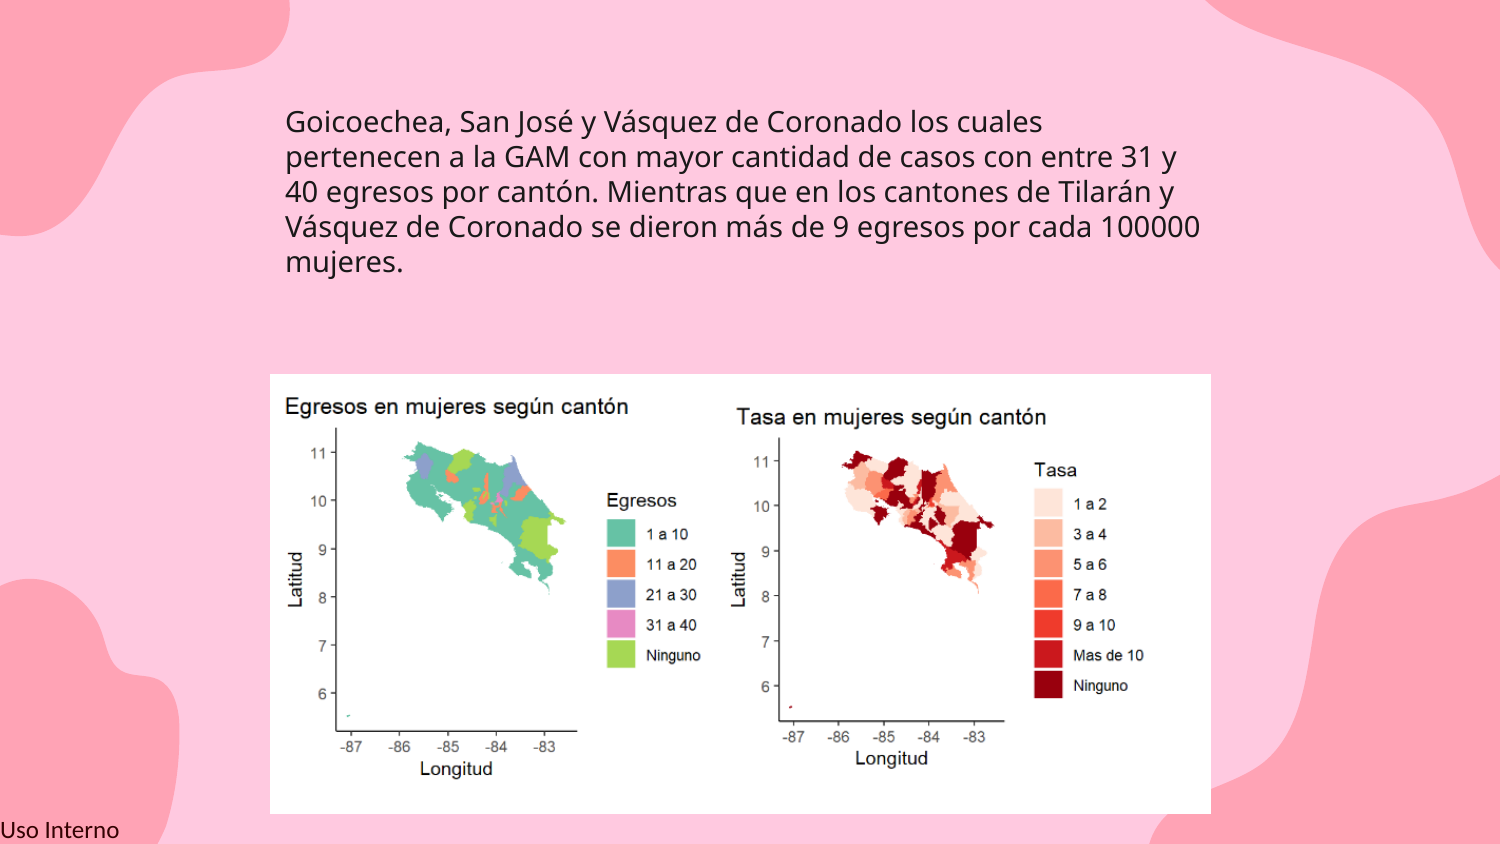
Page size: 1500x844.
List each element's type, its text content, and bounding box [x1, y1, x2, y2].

picture [269, 374, 1211, 814]
text_box Goicoechea, San José y Vásquez de Coronado los cuales pertenecen a la GAM con mayor cantidad de casos con entre 31 y 40 egresos por cantón. Mientras que en los cantones de Tilarán y Vásquez de Coronado se dieron más de 9 egresos por cada 100000 mujeres. [270, 88, 1221, 245]
